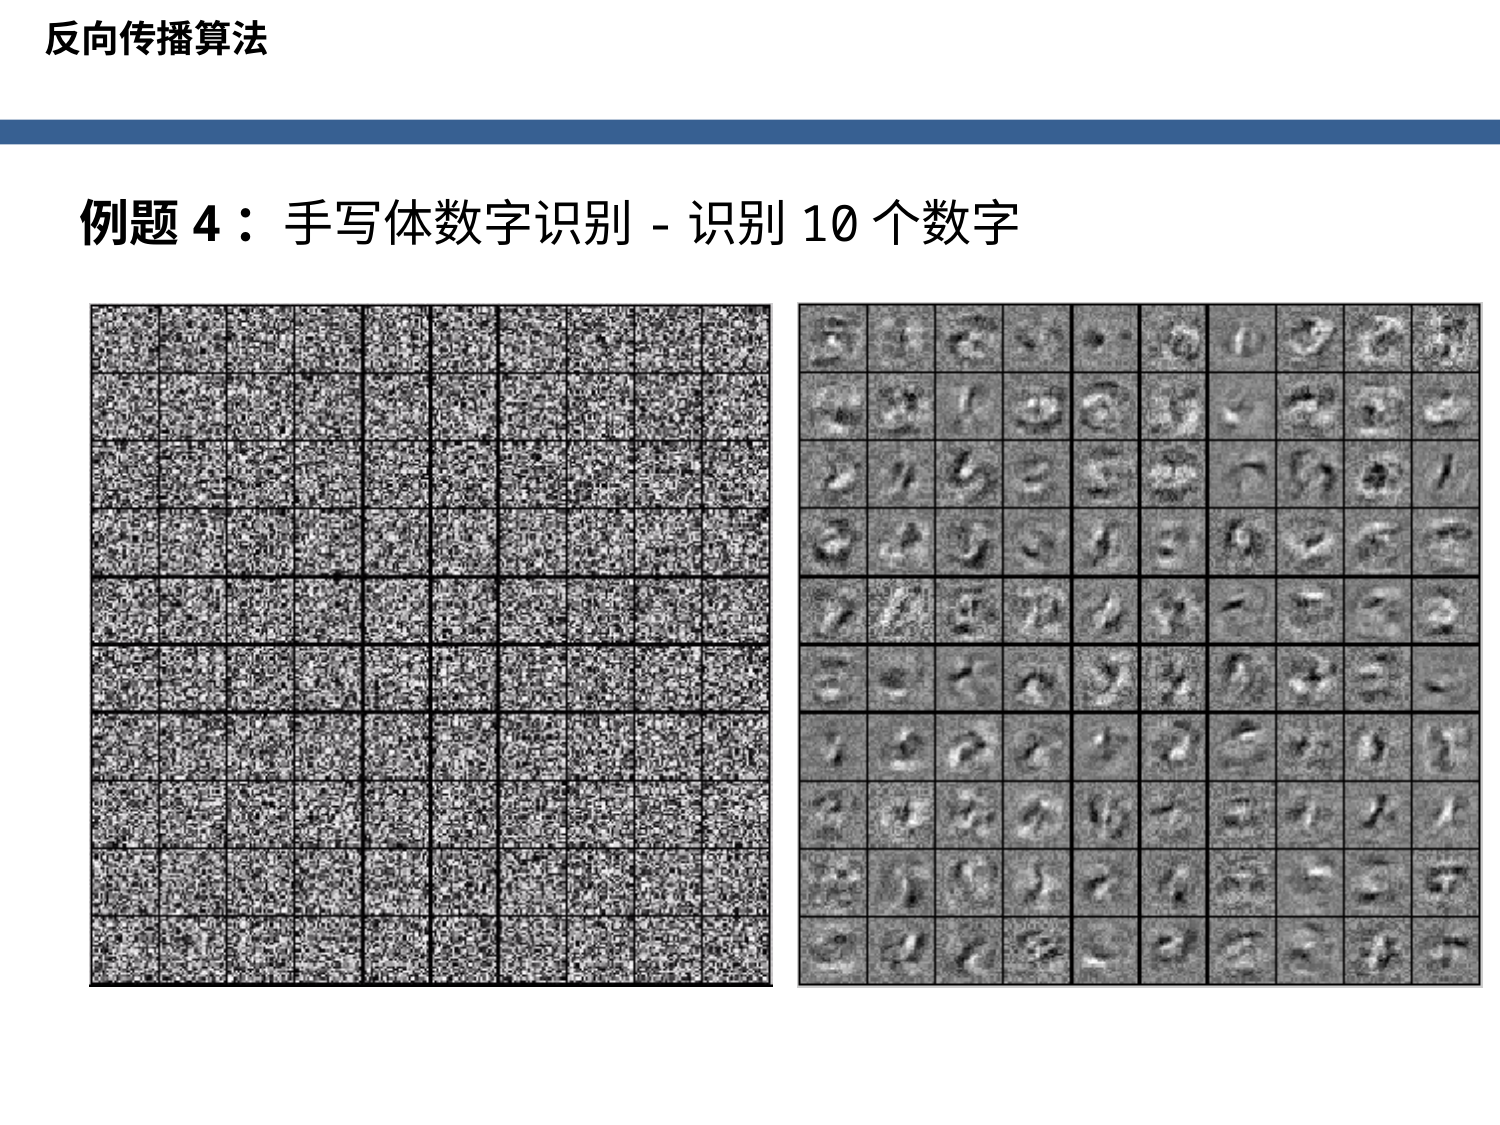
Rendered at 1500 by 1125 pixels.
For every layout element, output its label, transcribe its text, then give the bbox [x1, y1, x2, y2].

picture [796, 302, 1483, 988]
title 反向传播算法 [29, 7, 1305, 91]
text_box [88, 302, 774, 988]
subtitle 例题4：手写体数字识别-识别10个数字 [64, 184, 1436, 1047]
